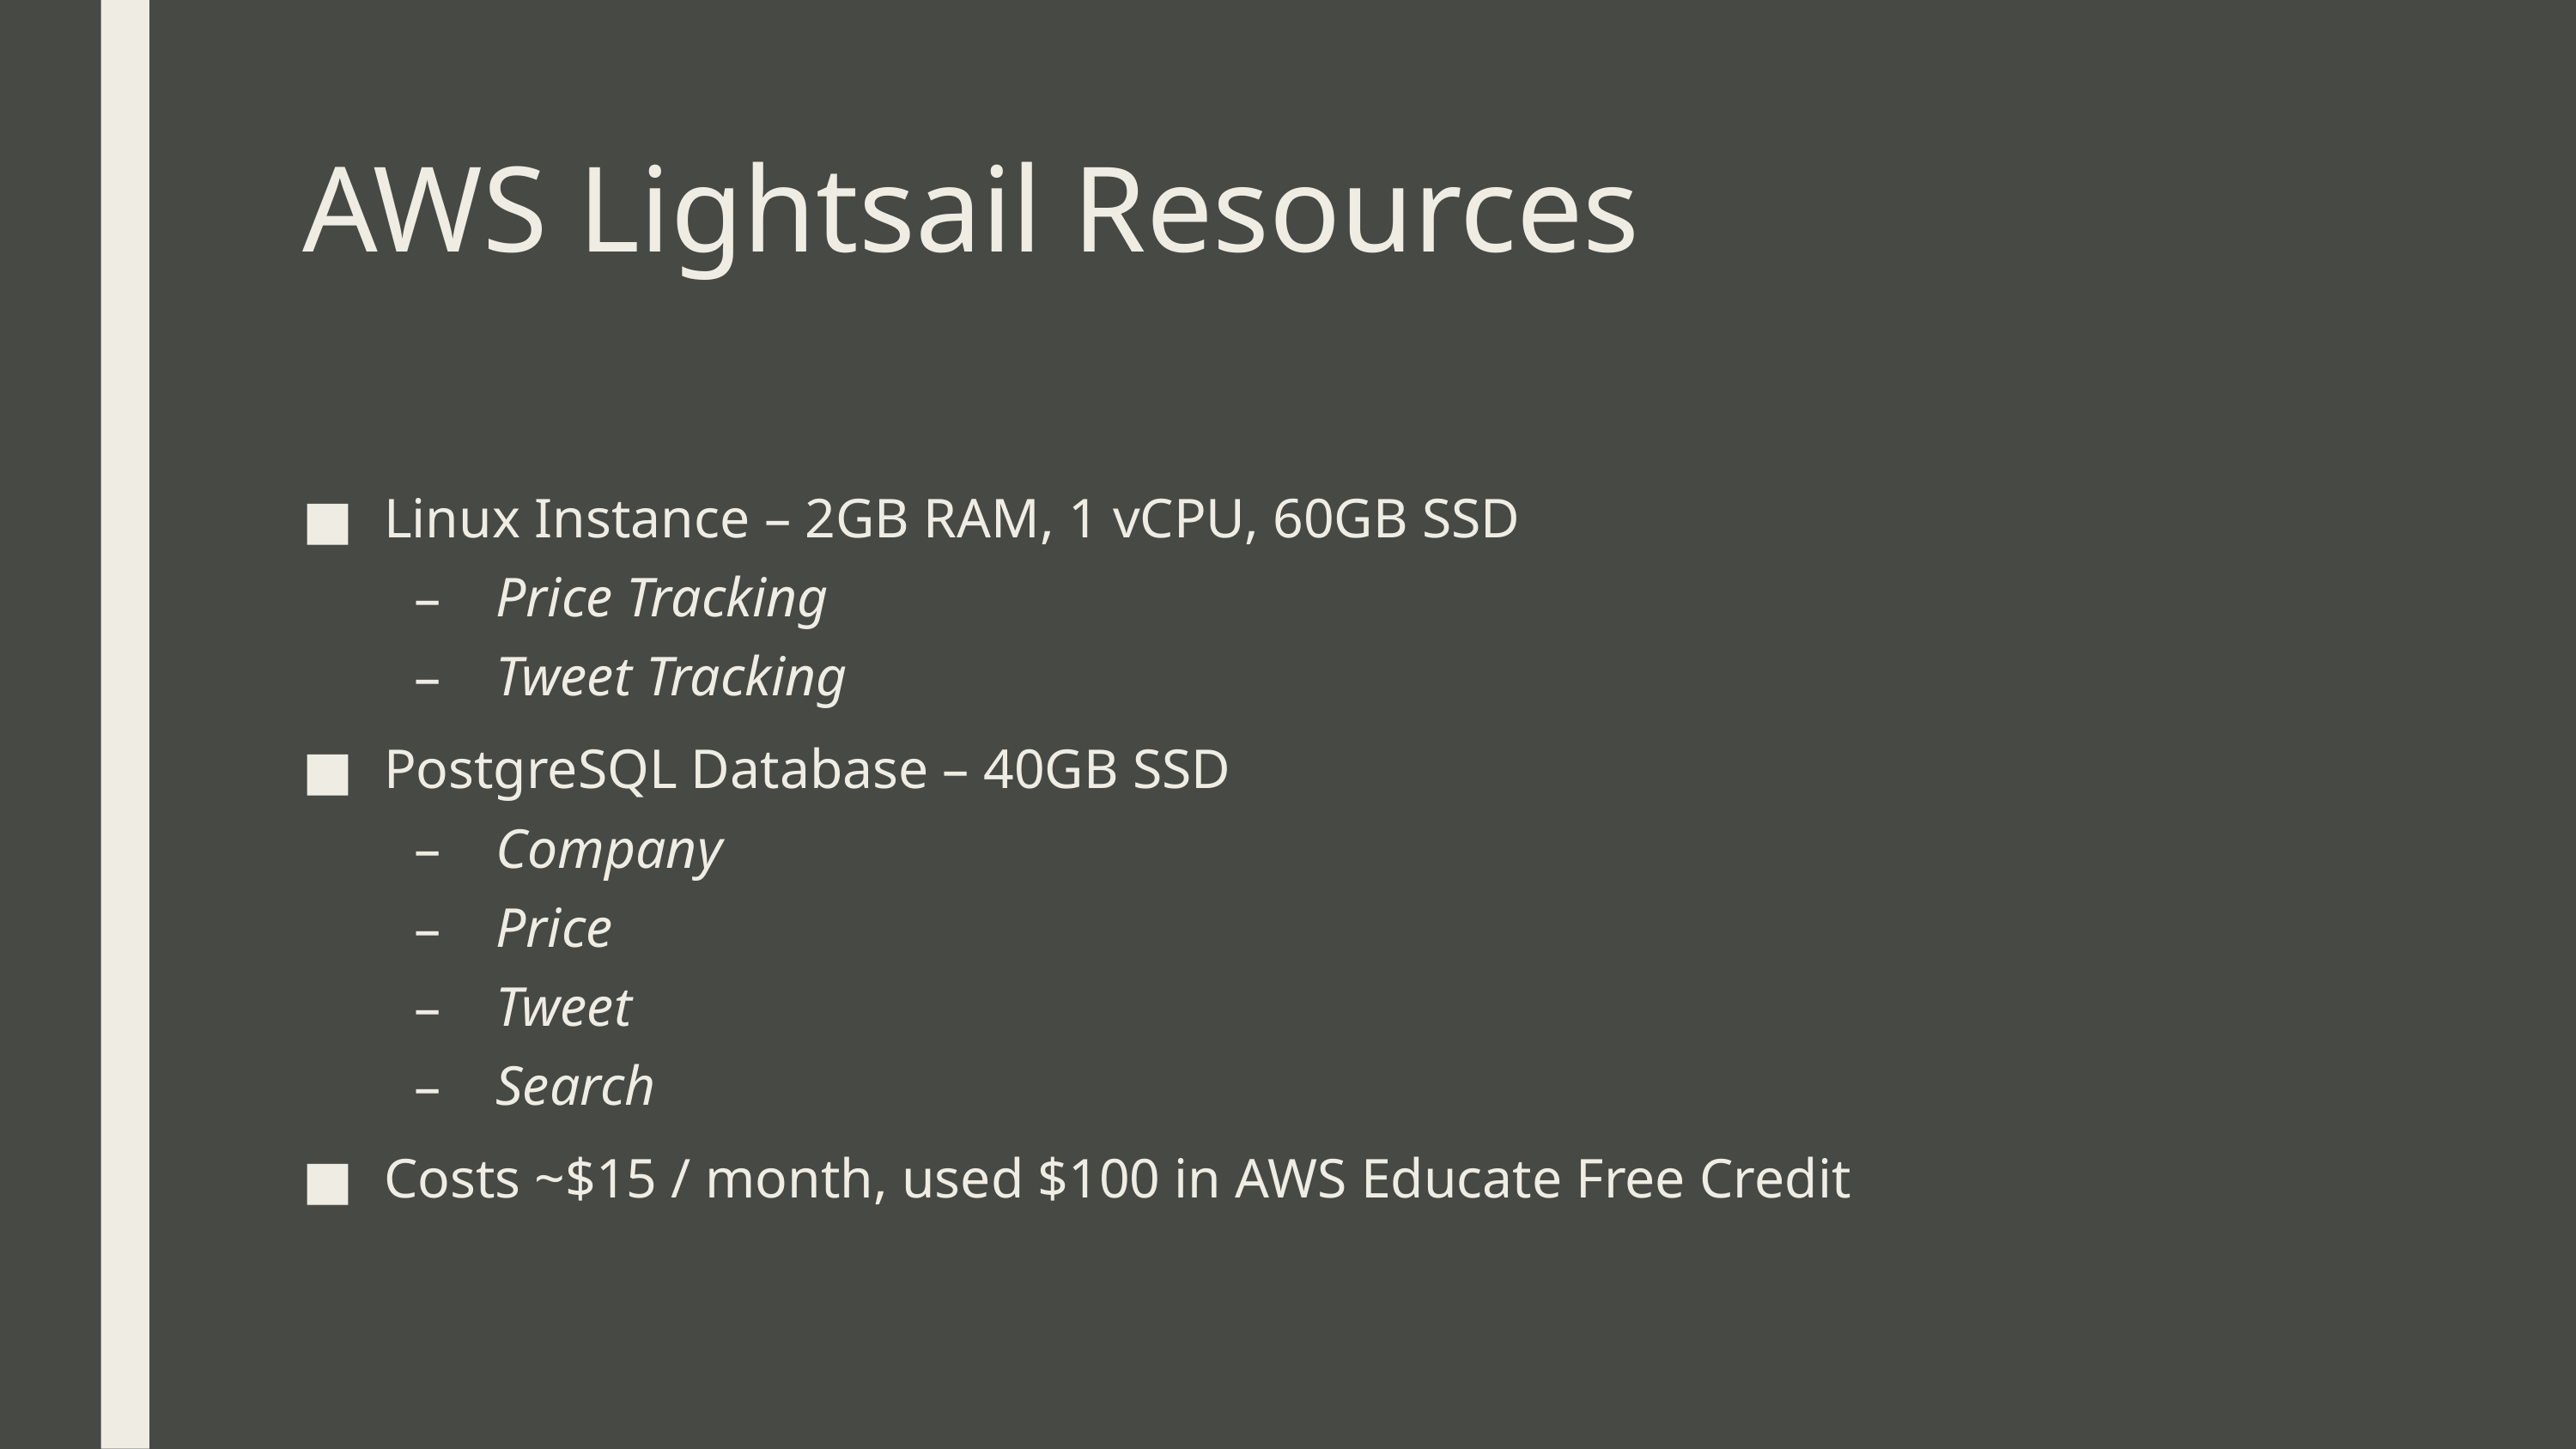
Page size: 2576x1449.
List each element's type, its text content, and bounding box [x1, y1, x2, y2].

list Linux Instance – 2GB RAM, 1 vCPU, 60GB SSD Price Tracking Tweet Tracking PostgreSQL Database – 40GB SSD Company Price Tweet Search Costs ~$15 / month, used $100 in AWS Educate Free Credit [289, 482, 2318, 1240]
title AWS Lightsail Resources [289, 144, 2318, 459]
